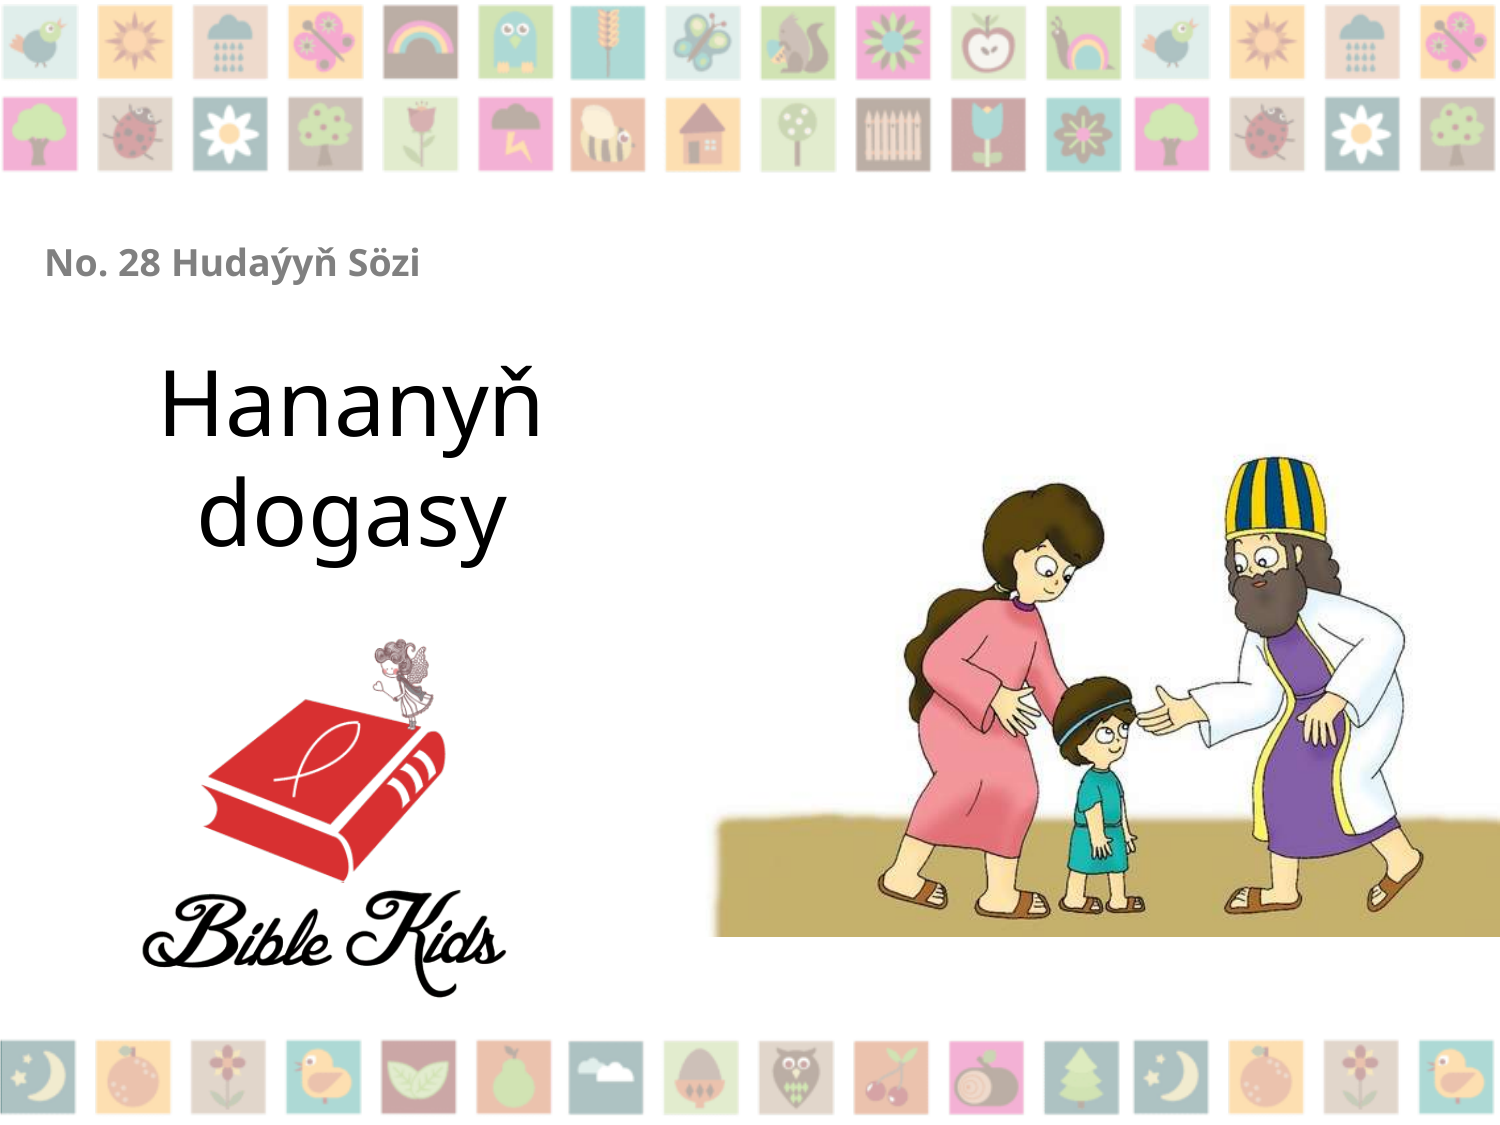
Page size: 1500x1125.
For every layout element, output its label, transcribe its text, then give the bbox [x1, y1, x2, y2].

text_box No. 28 Hudaýyň Sözi [29, 231, 543, 292]
picture [117, 600, 544, 1027]
picture [643, 328, 1500, 937]
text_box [0, 3, 1500, 181]
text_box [0, 1028, 1500, 1118]
text_box Hananyň dogasy [29, 336, 638, 572]
